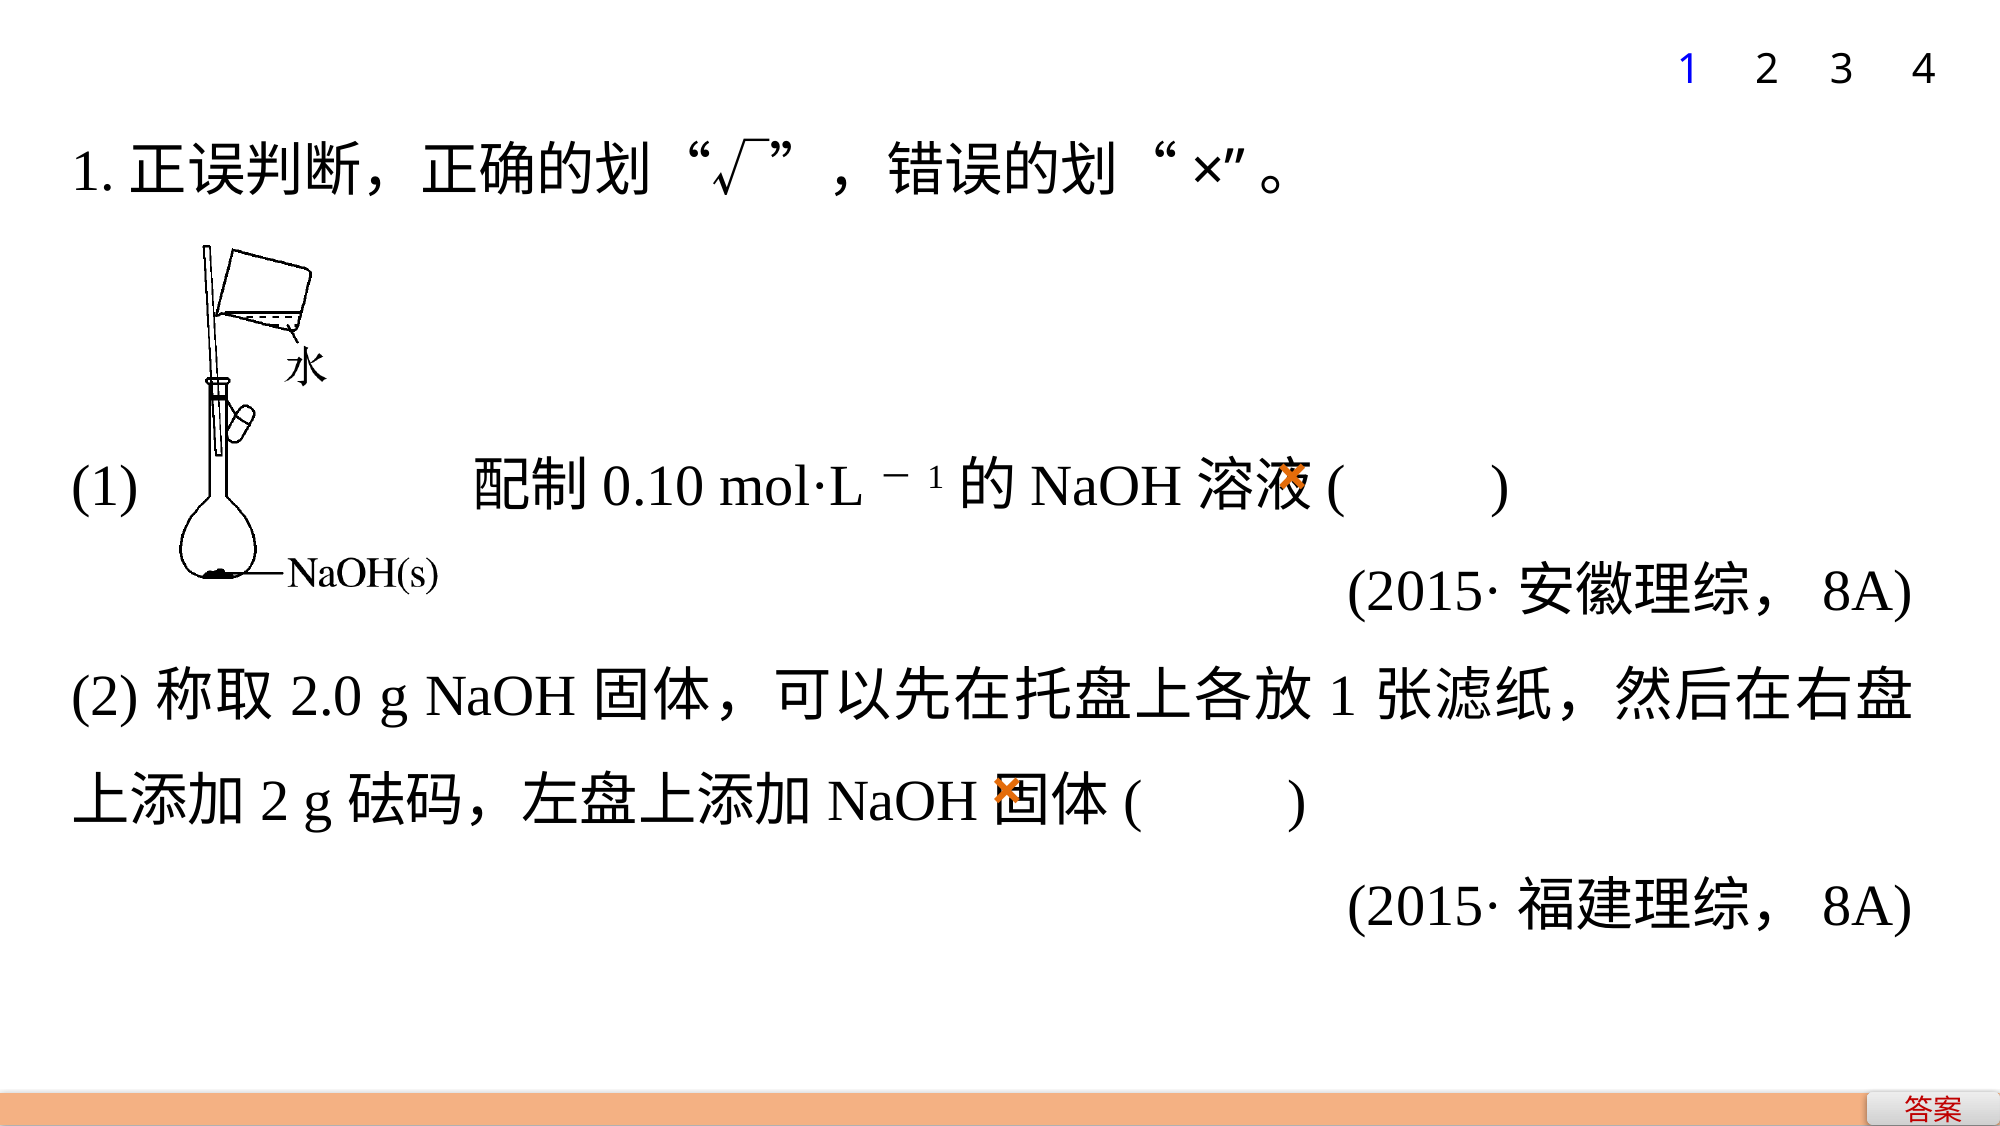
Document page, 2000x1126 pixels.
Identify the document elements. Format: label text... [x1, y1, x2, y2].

text_box 2 [1737, 19, 1800, 90]
picture [154, 234, 446, 598]
text_box × [1260, 432, 1324, 517]
text_box 3 [1816, 19, 1874, 90]
text_box 4 [1890, 19, 1956, 114]
text_box [0, 1092, 1866, 1126]
text_box 答案 [1866, 1091, 2000, 1126]
text_box × [975, 745, 1039, 831]
text_box 1 [1655, 19, 1721, 90]
text_box 1.正误判断，正确的划“√”，错误的划“×”。 (1) 配制0.10 mol·L－1的NaOH溶液( ) (2015·安徽理综，8A) (2)称取2.0 g NaOH固体，可以先在托盘上各放1张滤纸，然后在右盘上添加2 g砝码，左盘上添加NaOH固体( ) (2015·福建理综，8A) [56, 90, 1929, 945]
